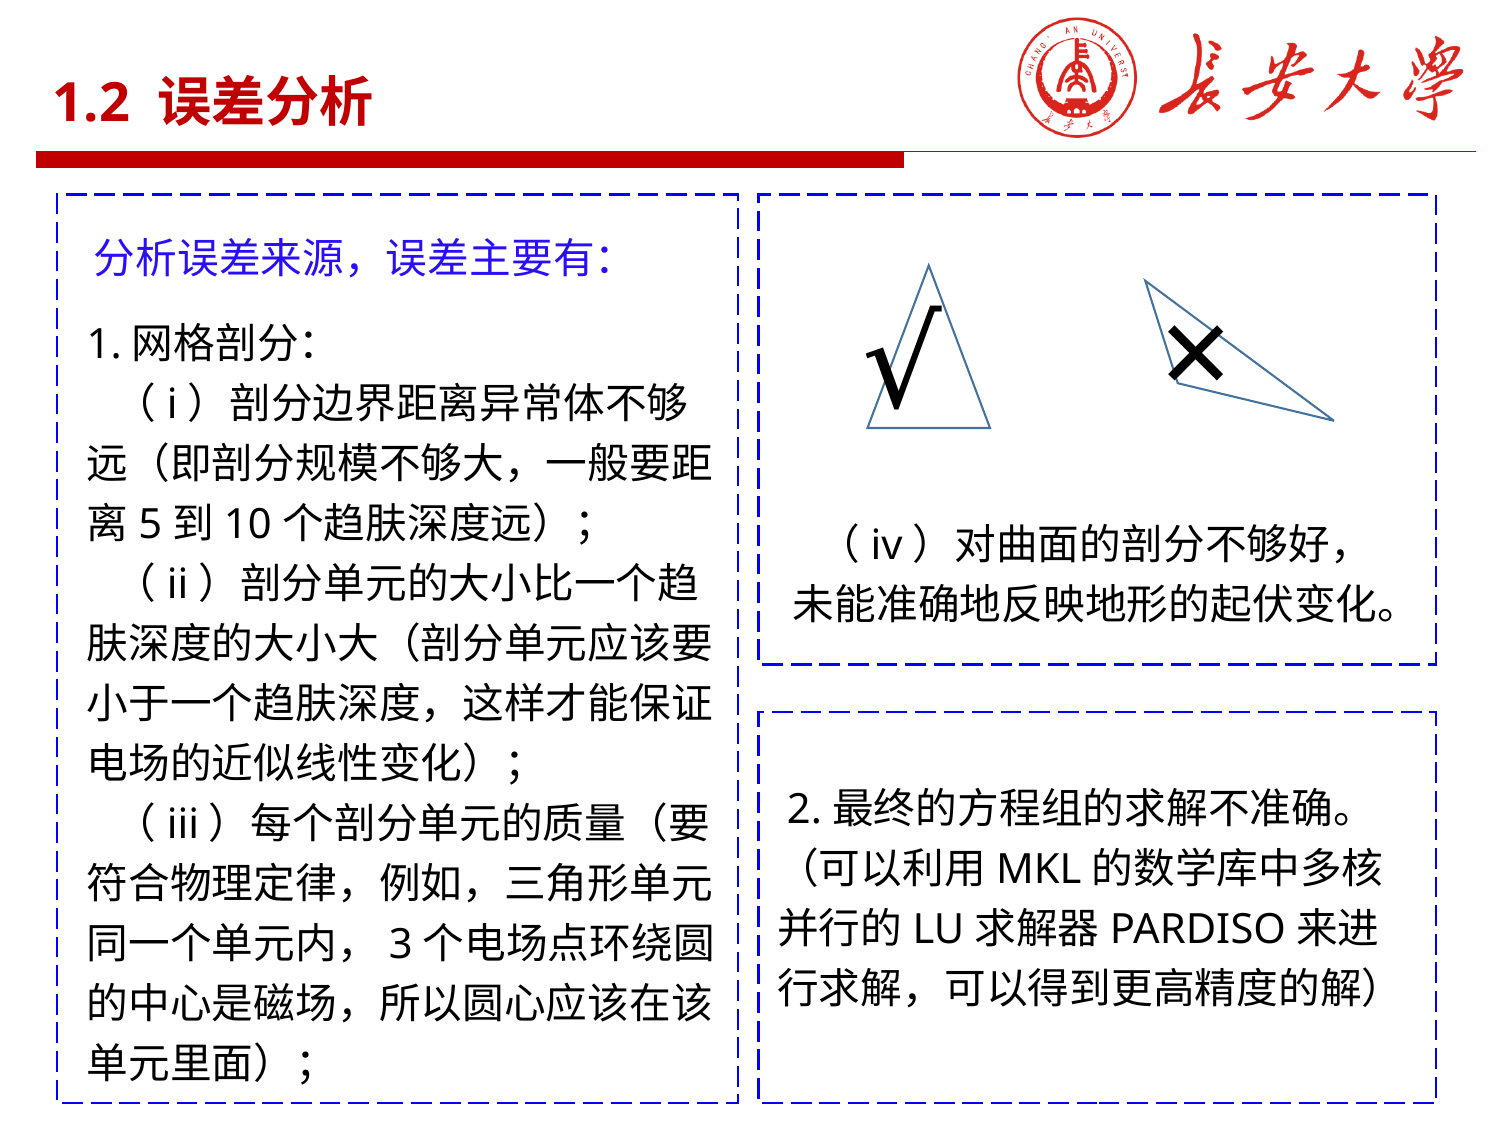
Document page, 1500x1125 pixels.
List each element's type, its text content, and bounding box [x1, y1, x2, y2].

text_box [36, 11, 1478, 168]
text_box 分析误差来源，误差主要有： [78, 224, 726, 290]
text_box [57, 194, 738, 1103]
text_box [758, 711, 1437, 1104]
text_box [847, 265, 991, 442]
text_box [758, 194, 1437, 665]
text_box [1145, 265, 1334, 432]
text_box （iv）对曲面的剖分不够好，未能准确地反映地形的起伏变化。 [778, 500, 1416, 636]
text_box 1.网格剖分： （i）剖分边界距离异常体不够远（即剖分规模不够大，一般要距离5到10个趋肤深度远）； （ii）剖分单元的大小比一个趋肤深度的大小大（剖分单元应该要小于一个趋肤深度，这样才能保证电场的近似线性变化）； （iii）每个剖分单元的质量（要符合物理定律，例如，三角形单元同一个单元内，3个电场点环绕圆的中心是磁场，所以圆心应该在该单元里面）； [71, 299, 741, 1125]
text_box 2.最终的方程组的求解不准确。（可以利用MKL的数学库中多核并行的LU求解器PARDISO来进行求解，可以得到更高精度的解） [762, 764, 1432, 1019]
